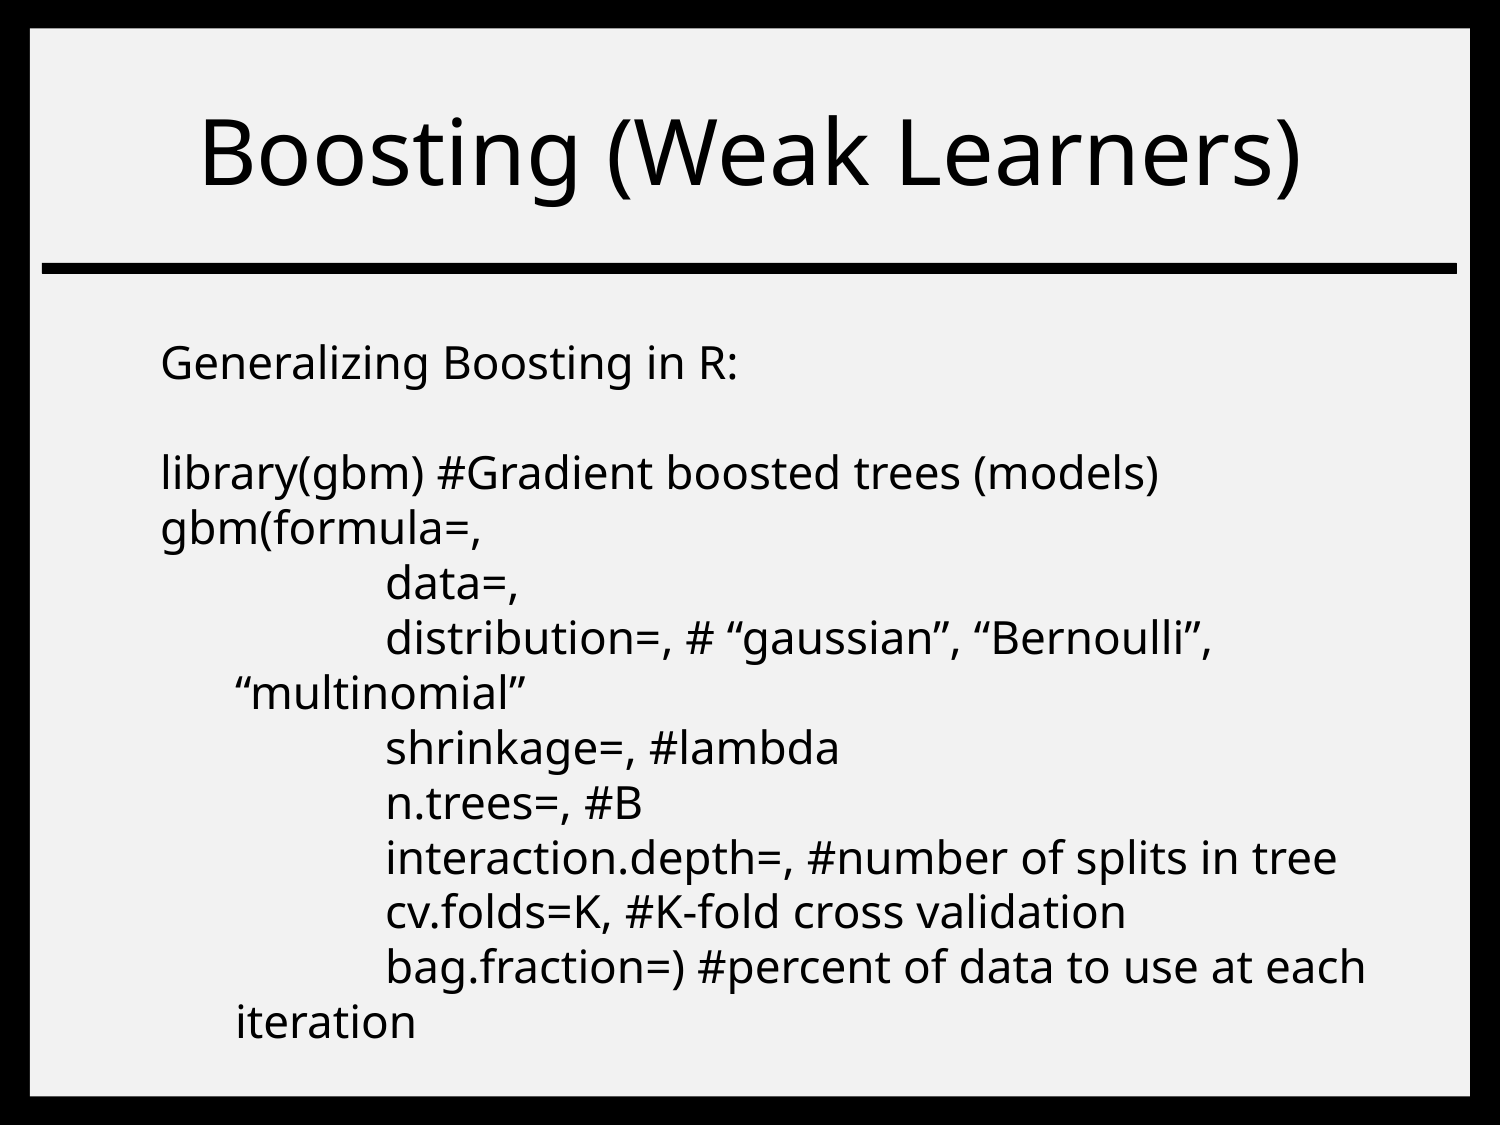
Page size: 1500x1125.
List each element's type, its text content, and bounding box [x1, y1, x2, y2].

title Boosting (Weak Learners) [147, 38, 1353, 259]
text_box Generalizing Boosting in R: library(gbm) #Gradient boosted trees (models) gbm(formula=, data=, distribution=, # “gaussian”, “Bernoulli”, “multinomial” shrinkage=, #lambda n.trees=, #B interaction.depth=, #number of splits in tree cv.folds=K, #K-fold cross validation bag.fraction=) #percent of data to use at each iteration [145, 326, 1438, 1056]
